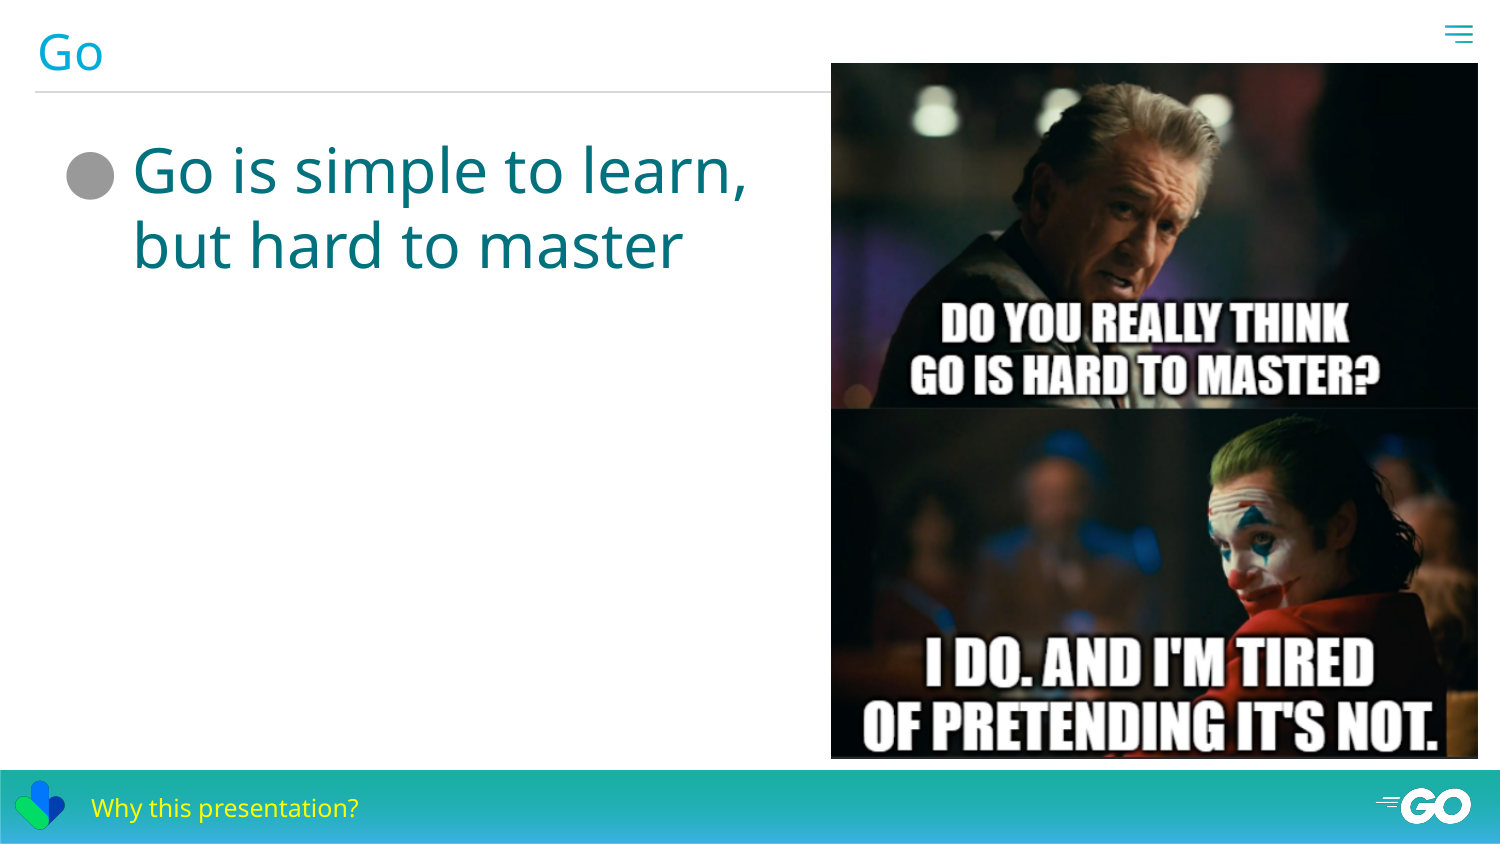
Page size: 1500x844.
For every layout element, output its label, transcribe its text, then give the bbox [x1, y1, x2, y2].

picture [1445, 25, 1473, 43]
list Go is simple to learn, but hard to master [42, 116, 822, 728]
picture [831, 63, 1478, 759]
title Go [22, 12, 1421, 90]
subtitle Why this presentation? [76, 777, 697, 844]
picture [0, 770, 1500, 844]
